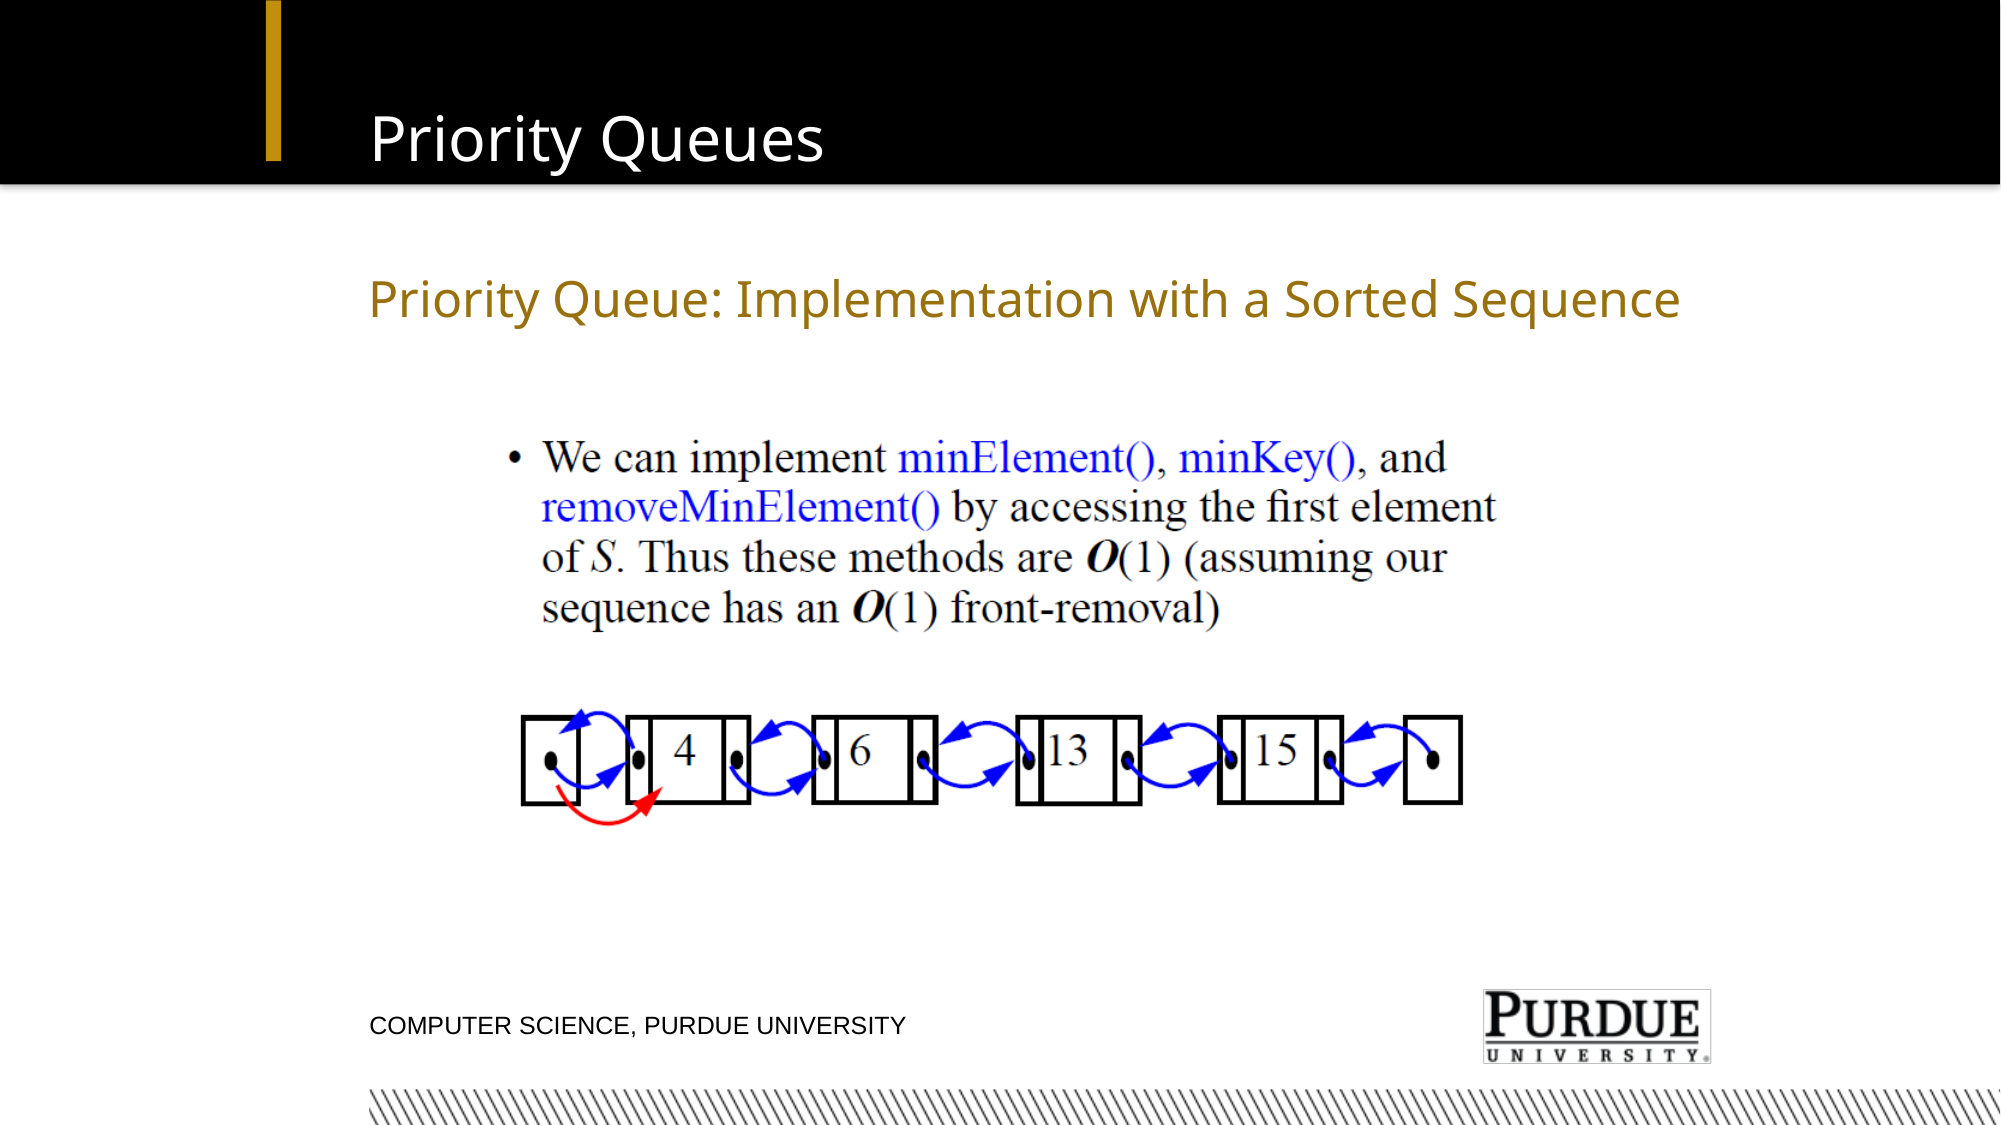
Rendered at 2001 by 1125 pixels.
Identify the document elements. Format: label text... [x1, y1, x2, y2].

title Priority Queues [369, 98, 1704, 186]
picture [496, 426, 1498, 849]
list Priority Queue: Implementation with a Sorted Sequence [368, 267, 1704, 337]
list Computer Science, Purdue University [369, 1009, 1375, 1047]
